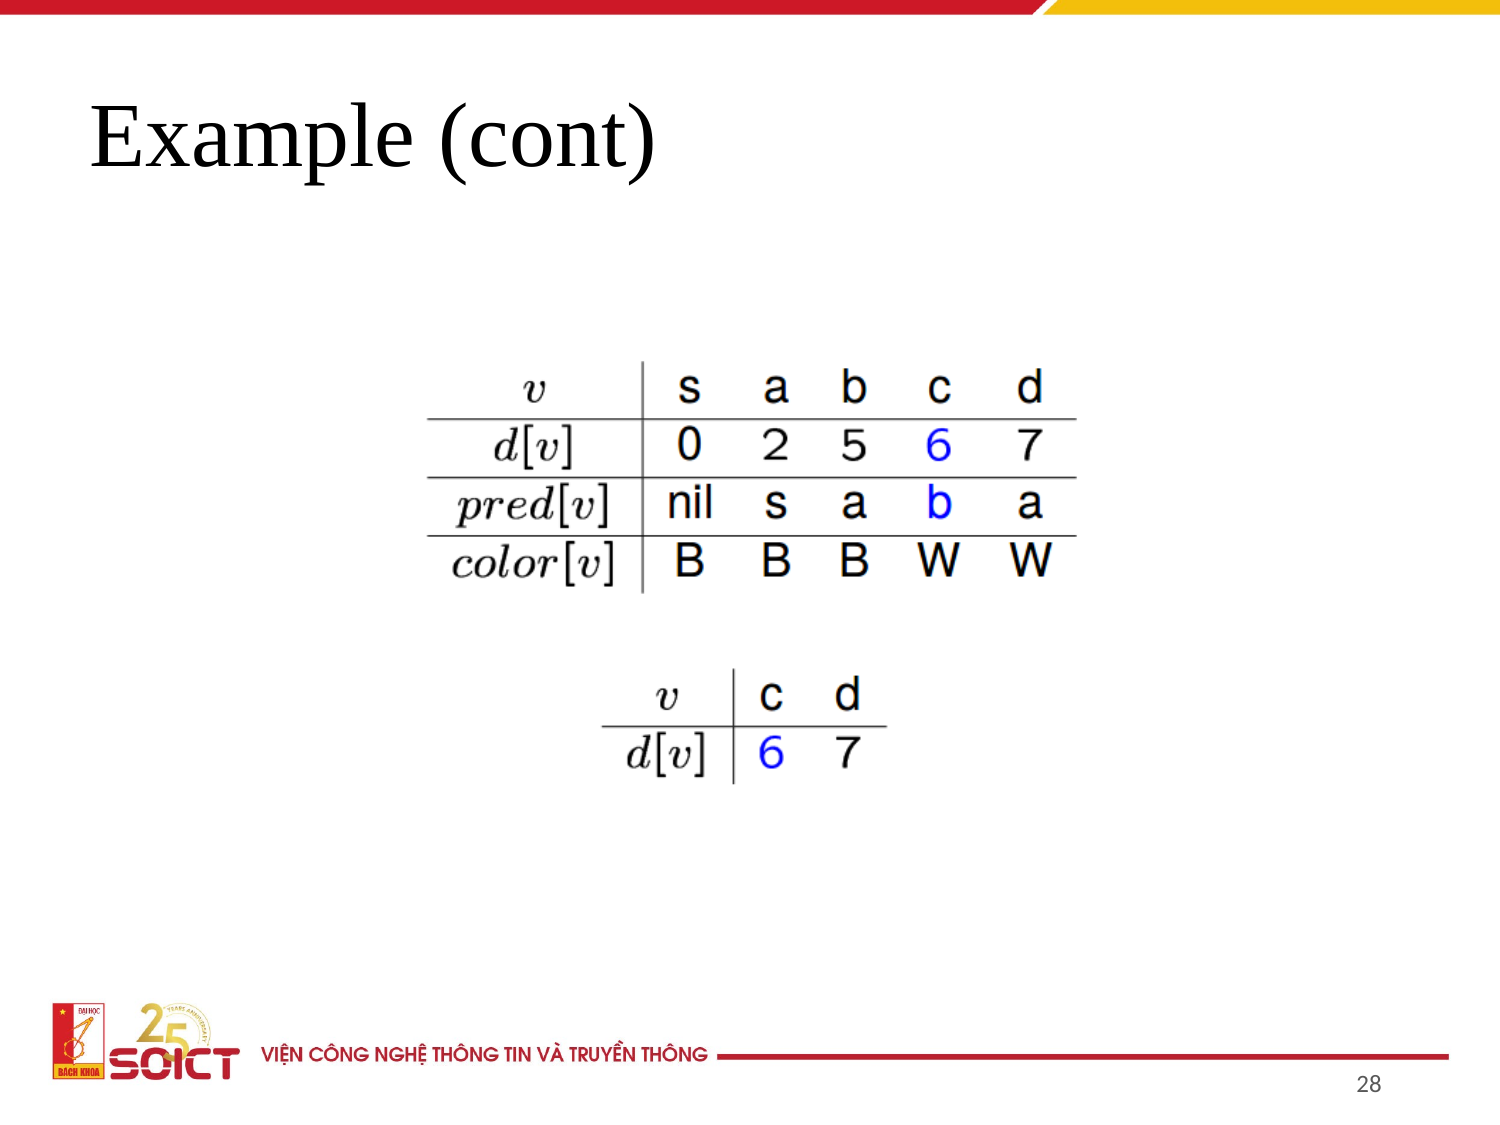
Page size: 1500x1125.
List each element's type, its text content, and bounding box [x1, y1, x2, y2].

slide_number 28 [1209, 1052, 1397, 1112]
title Example (cont) [74, 44, 1425, 233]
picture [0, 0, 1500, 1125]
